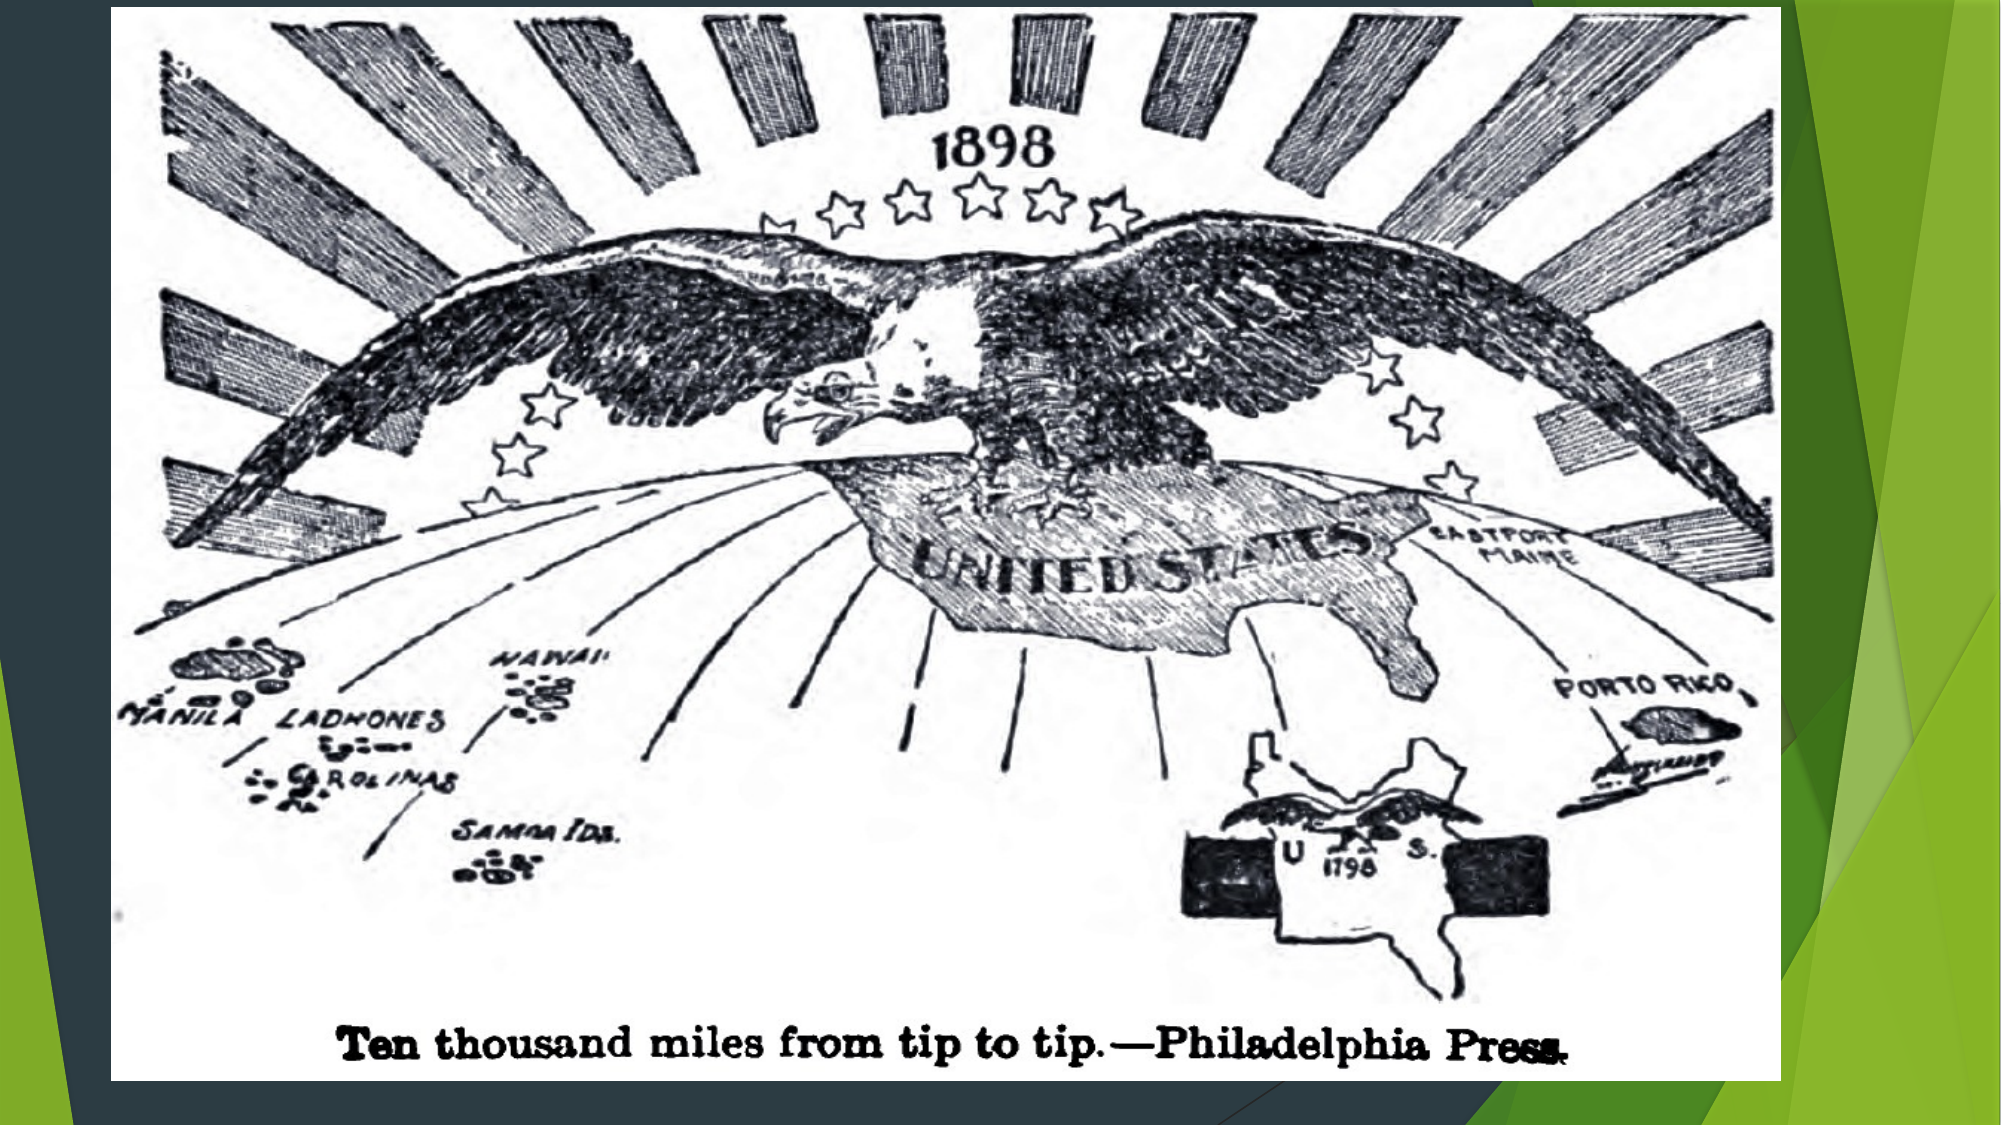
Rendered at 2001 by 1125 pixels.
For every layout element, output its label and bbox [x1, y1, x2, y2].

picture [110, 6, 1781, 1082]
